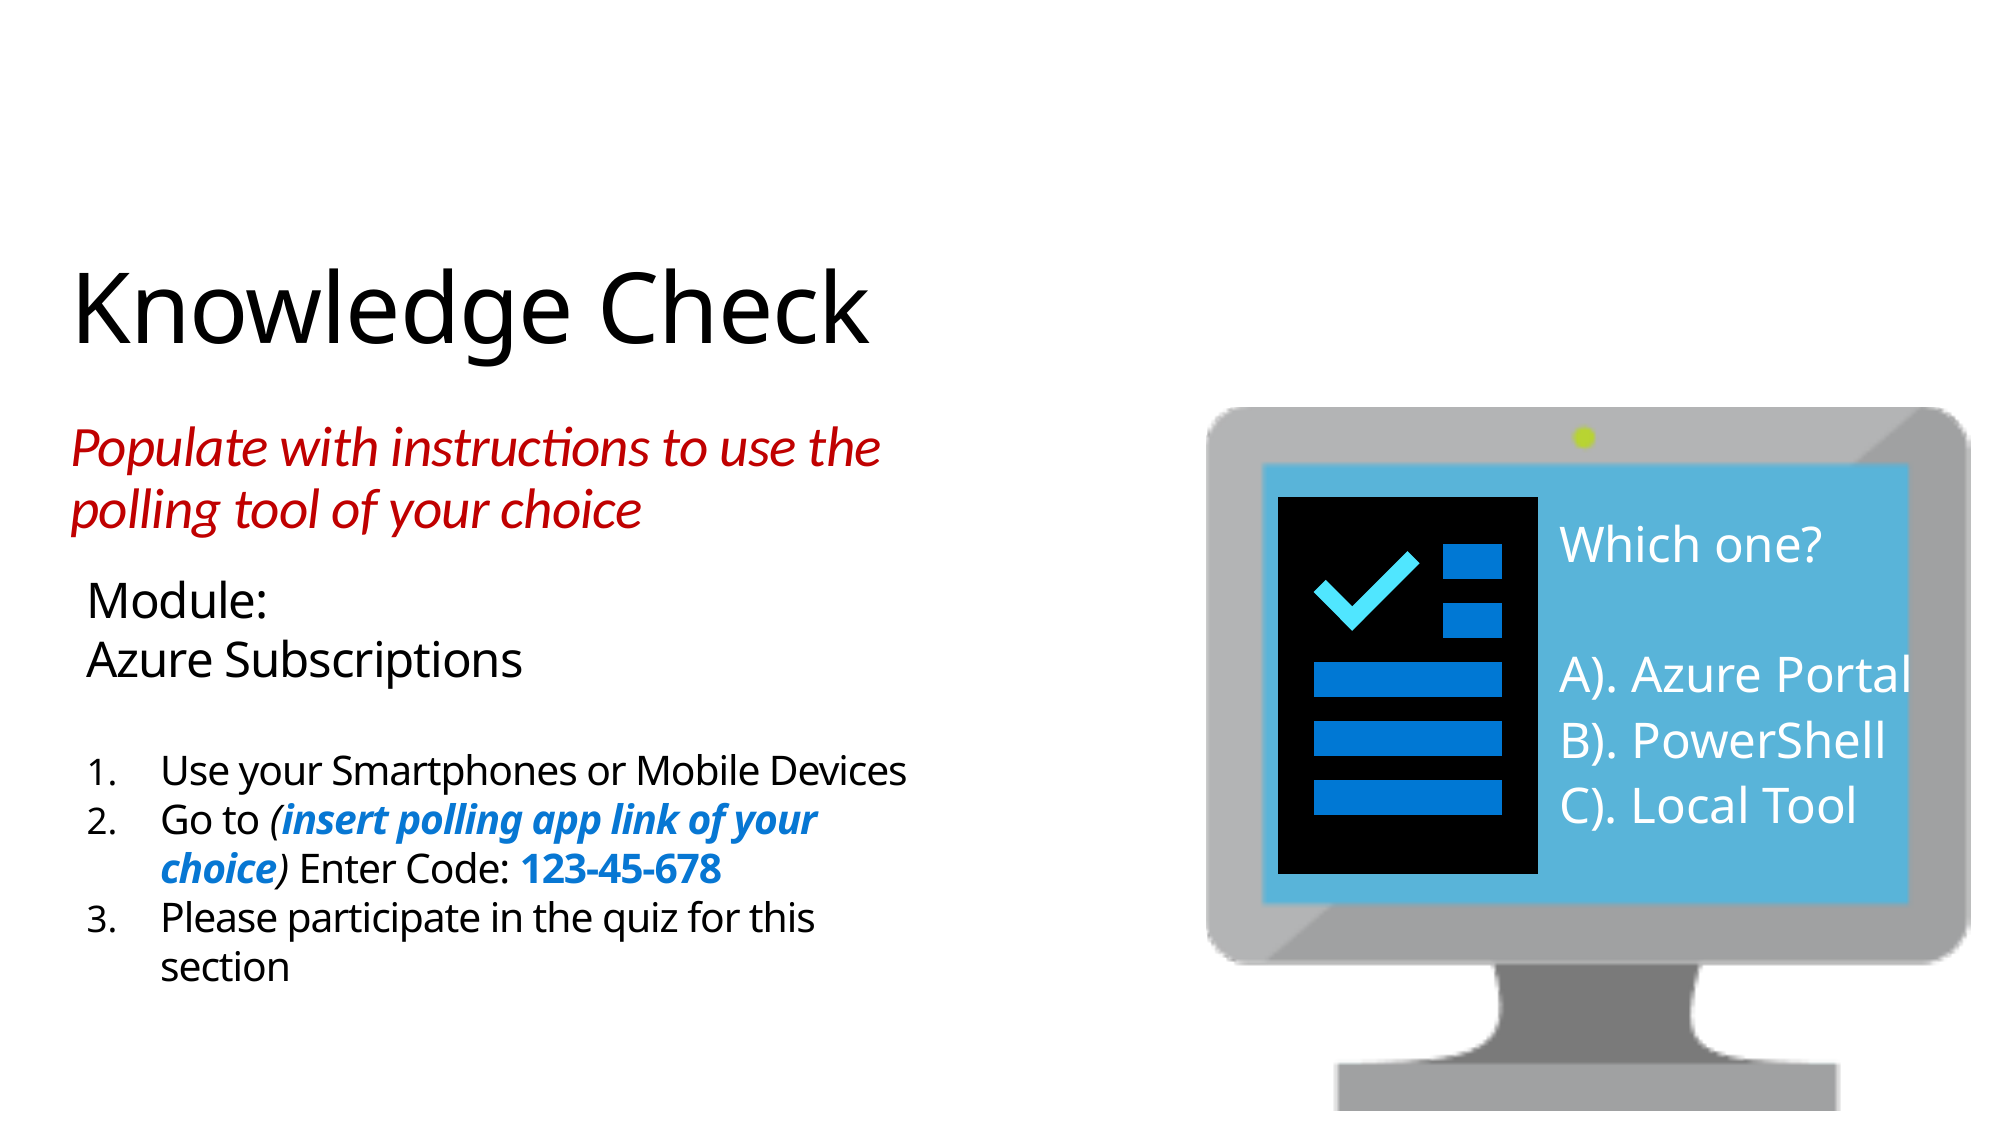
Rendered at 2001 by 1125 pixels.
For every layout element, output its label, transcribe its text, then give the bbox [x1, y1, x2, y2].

text_box Use your Smartphones or Mobile Devices Go to (insert polling app link of your choice) Enter Code: 123-45-678 Please participate in the quiz for this section [71, 737, 960, 969]
text_box Module: Azure Subscriptions [71, 562, 1101, 692]
picture [1206, 407, 1972, 1112]
title Knowledge Check Populate with instructions to use the polling tool of your choice [70, 258, 961, 563]
